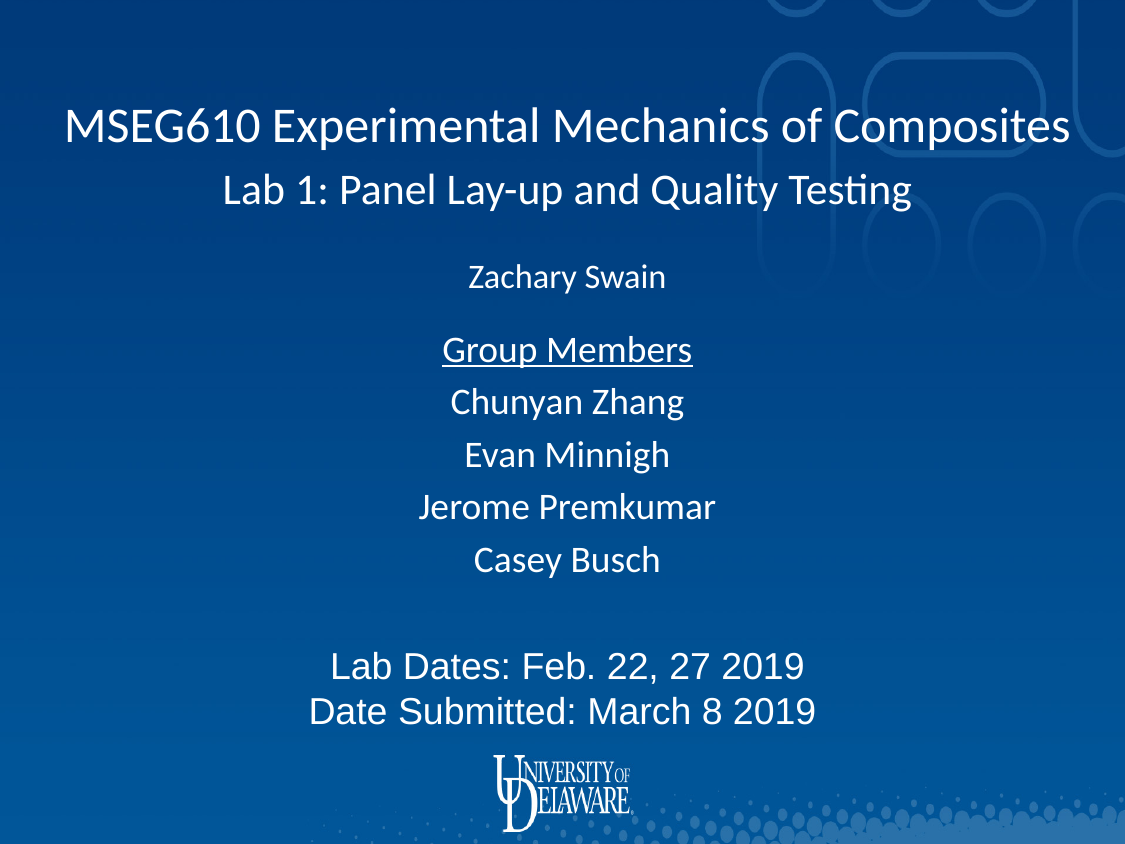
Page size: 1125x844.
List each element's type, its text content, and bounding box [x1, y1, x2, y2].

picture [0, 0, 1125, 844]
text_box Lab Dates: Feb. 22, 27 2019 Date Submitted: March 8 2019 [180, 634, 955, 740]
list MSEG610 Experimental Mechanics of Composites Lab 1: Panel Lay-up and Quality Testing [44, 87, 1091, 219]
list Zachary Swain Group Members Chunyan Zhang Evan Minnigh Jerome Premkumar Casey Busch [169, 246, 966, 526]
